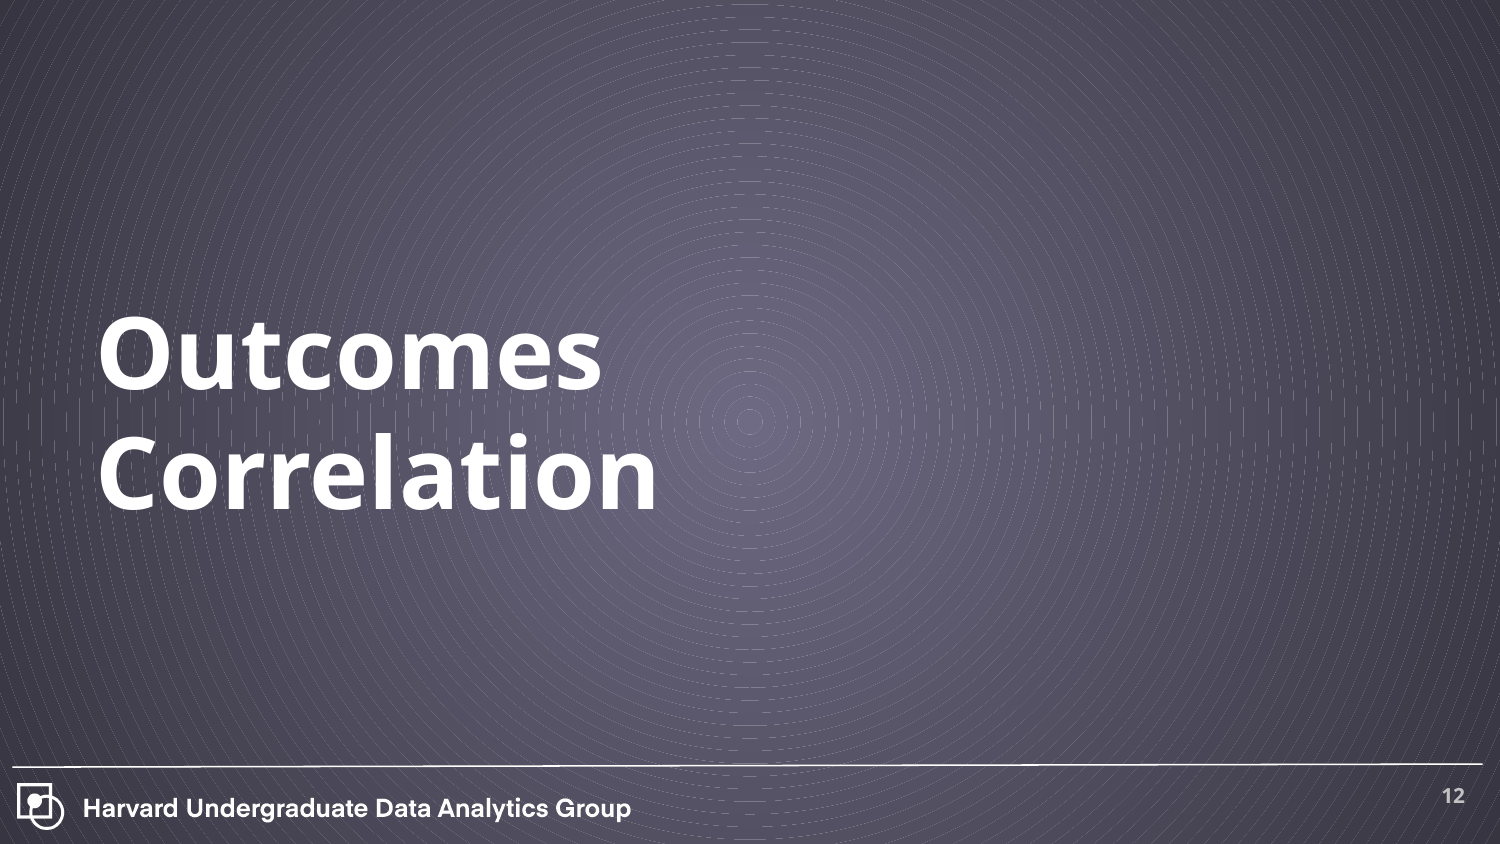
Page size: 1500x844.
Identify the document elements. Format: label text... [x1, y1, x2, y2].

title Outcomes Correlation [80, 73, 1125, 745]
picture [17, 783, 635, 830]
slide_number ‹#› [1389, 764, 1480, 830]
